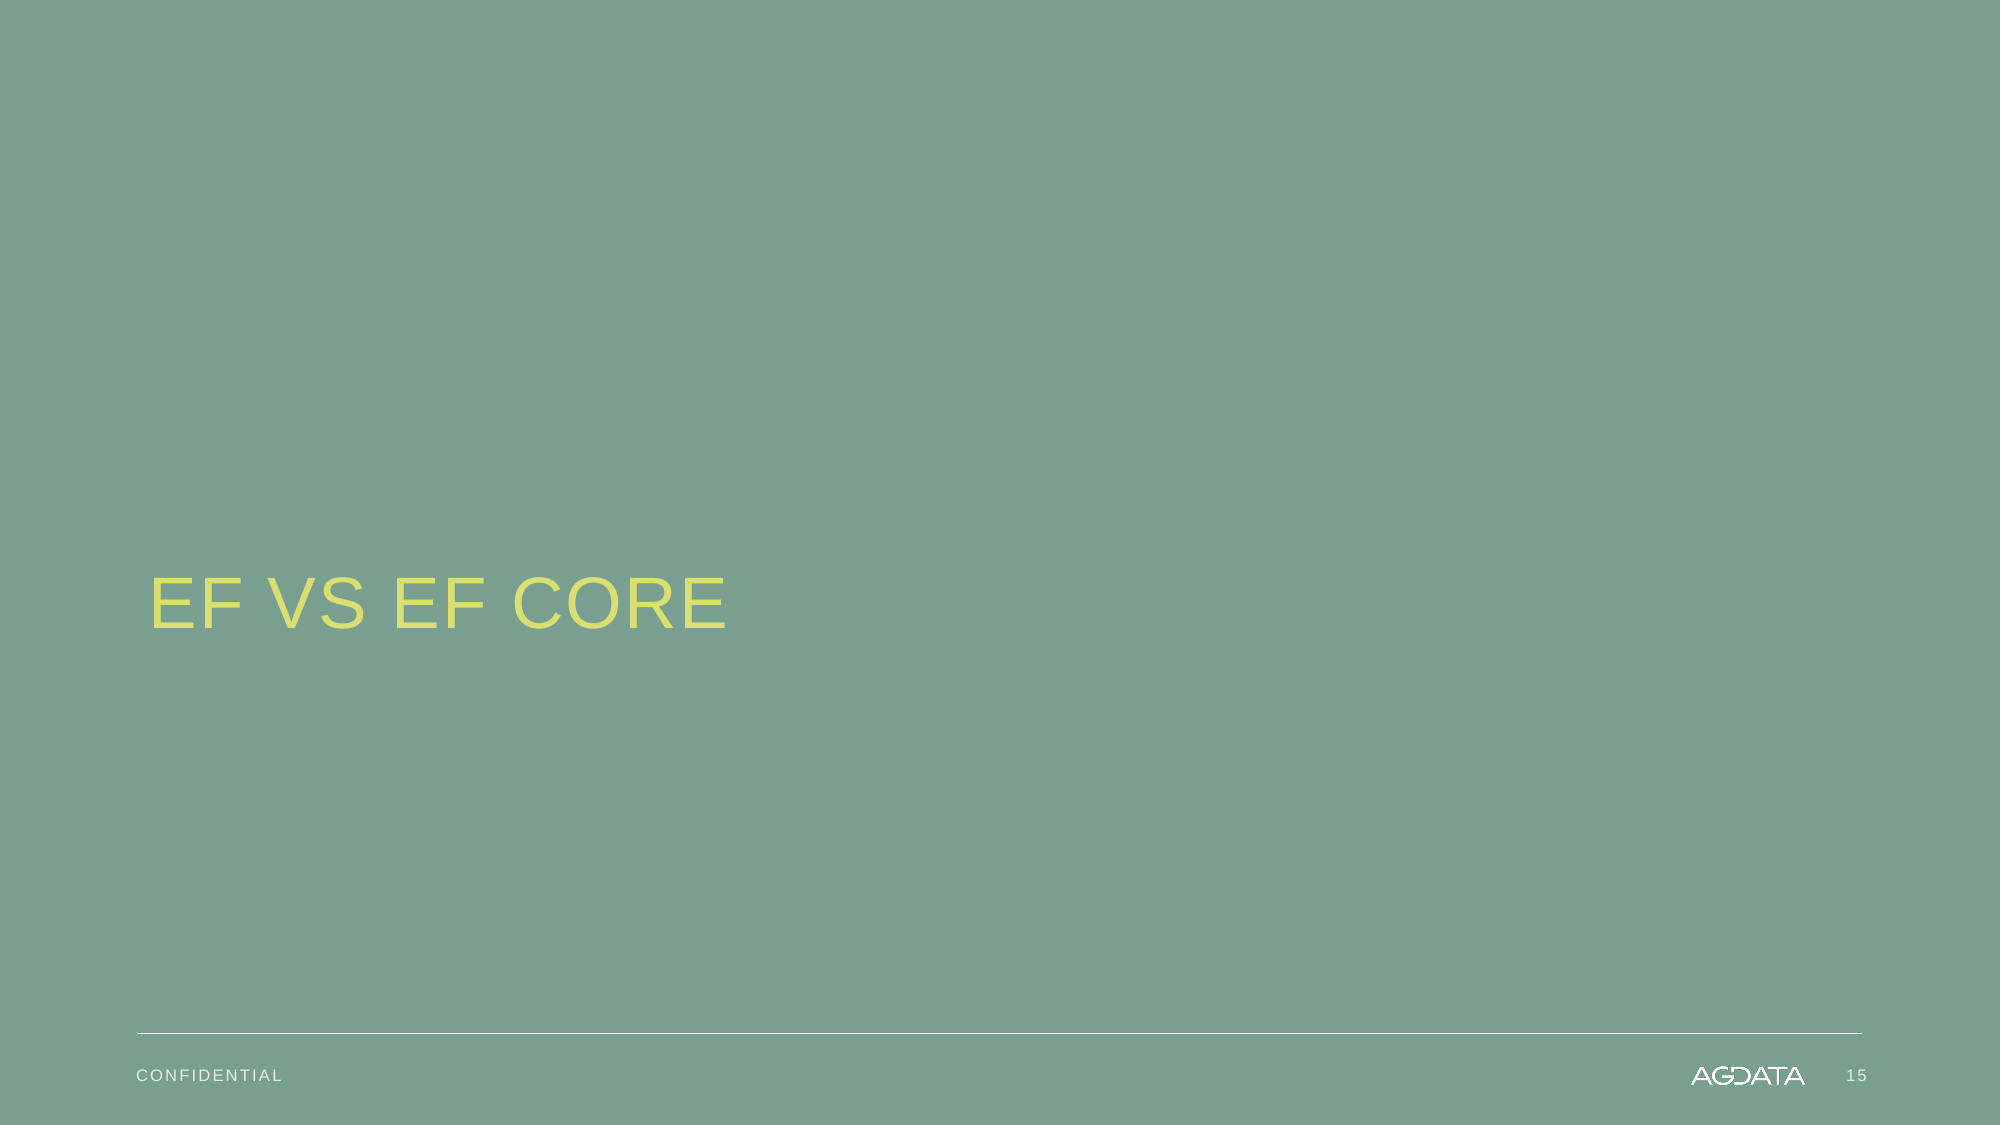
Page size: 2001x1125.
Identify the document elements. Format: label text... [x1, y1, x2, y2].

title Ef vs ef core [133, 324, 1718, 653]
